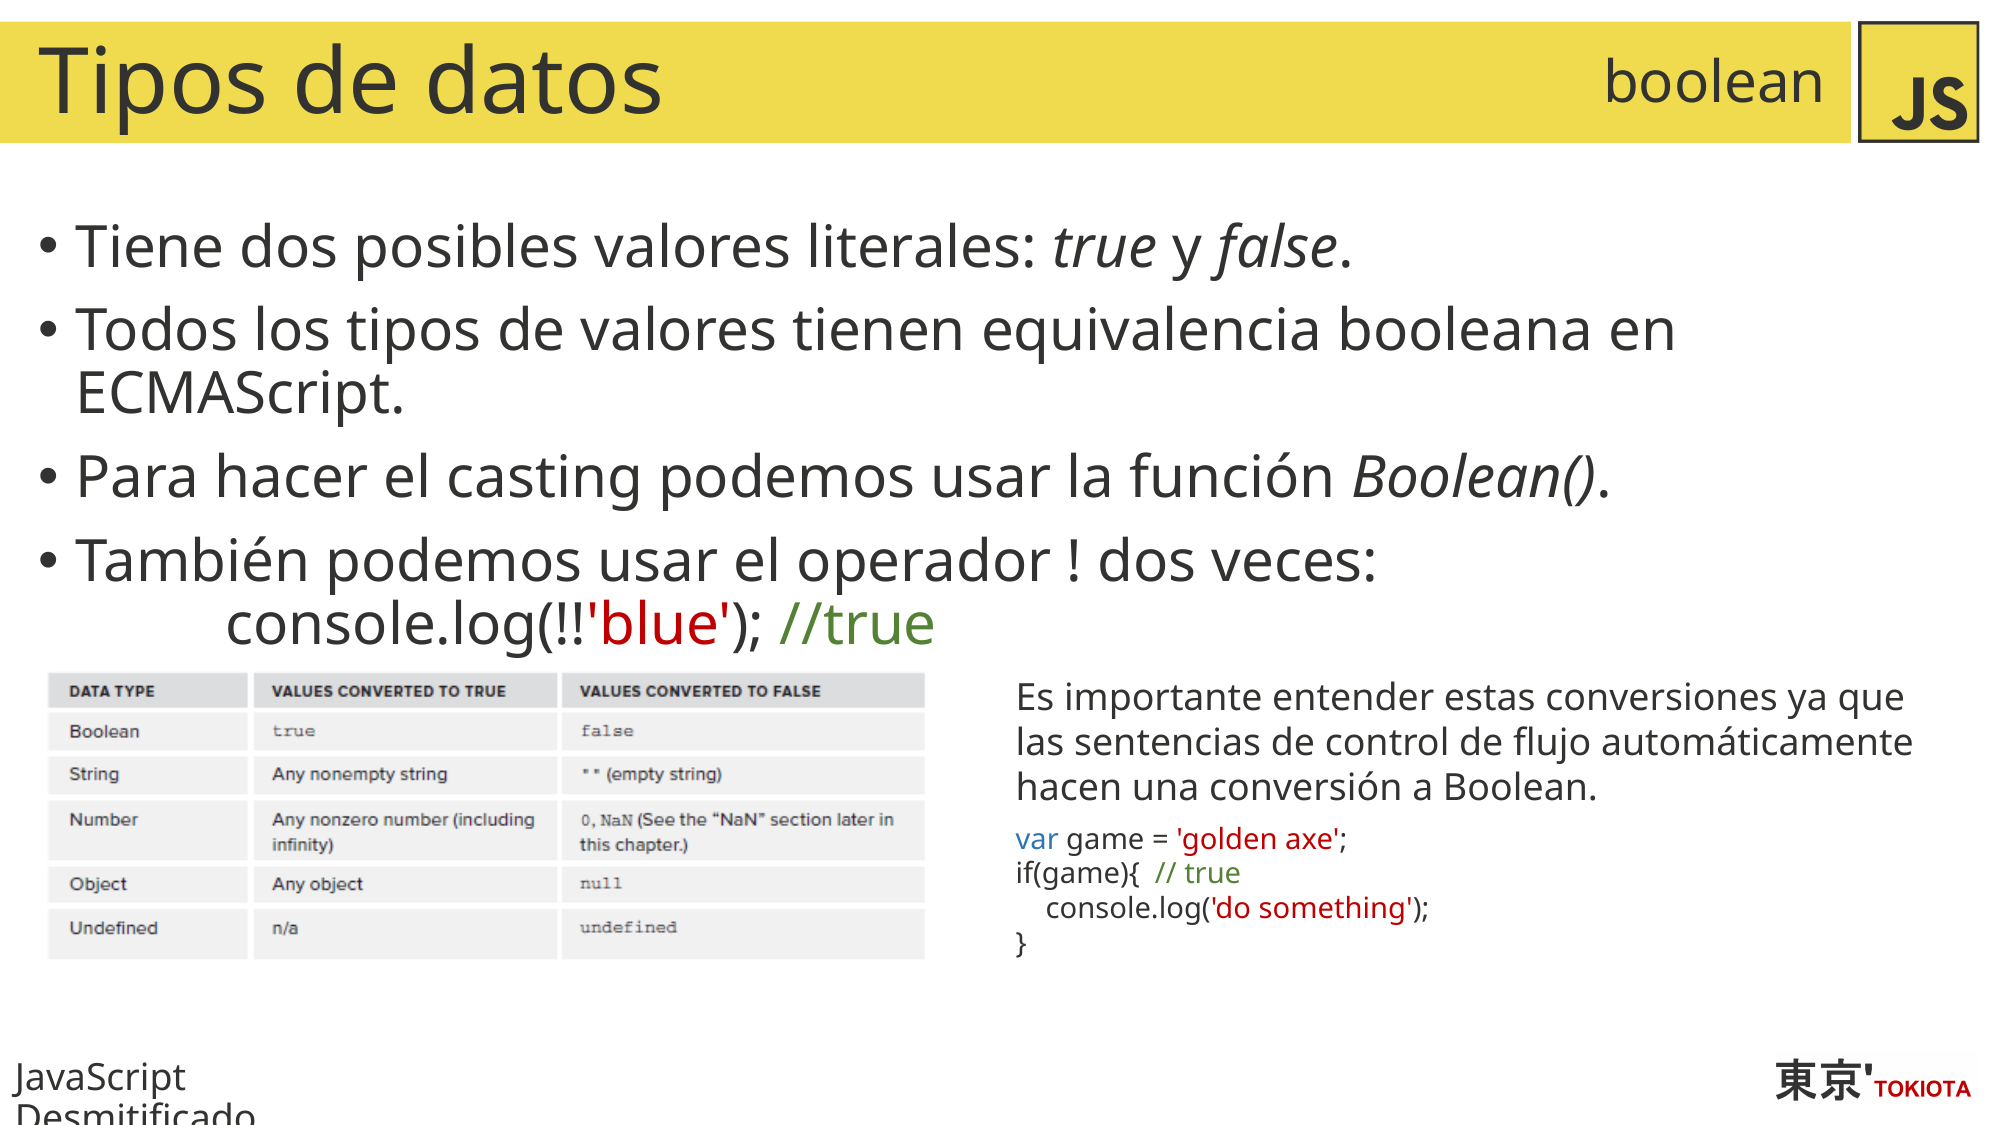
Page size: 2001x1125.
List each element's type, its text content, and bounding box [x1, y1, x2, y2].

text_box Es importante entender estas conversiones ya que las sentencias de control de flujo automáticamente hacen una conversión a Boolean. var game = 'golden axe'; if(game){ // true console.log('do something'); } [1000, 665, 1963, 968]
title Tipos de datos [23, 27, 1353, 139]
picture [1858, 21, 1980, 143]
picture [40, 664, 936, 969]
list Tiene dos posibles valores literales: true y false. Todos los tipos de valores tienen equivalencia booleana en ECMAScript. Para hacer el casting podemos usar la función Boolean(). También podemos usar el operador ! dos veces: console.log(!!'blue'); //true [23, 209, 1979, 622]
picture [1774, 1050, 1979, 1105]
list boolean [1368, 44, 1841, 139]
